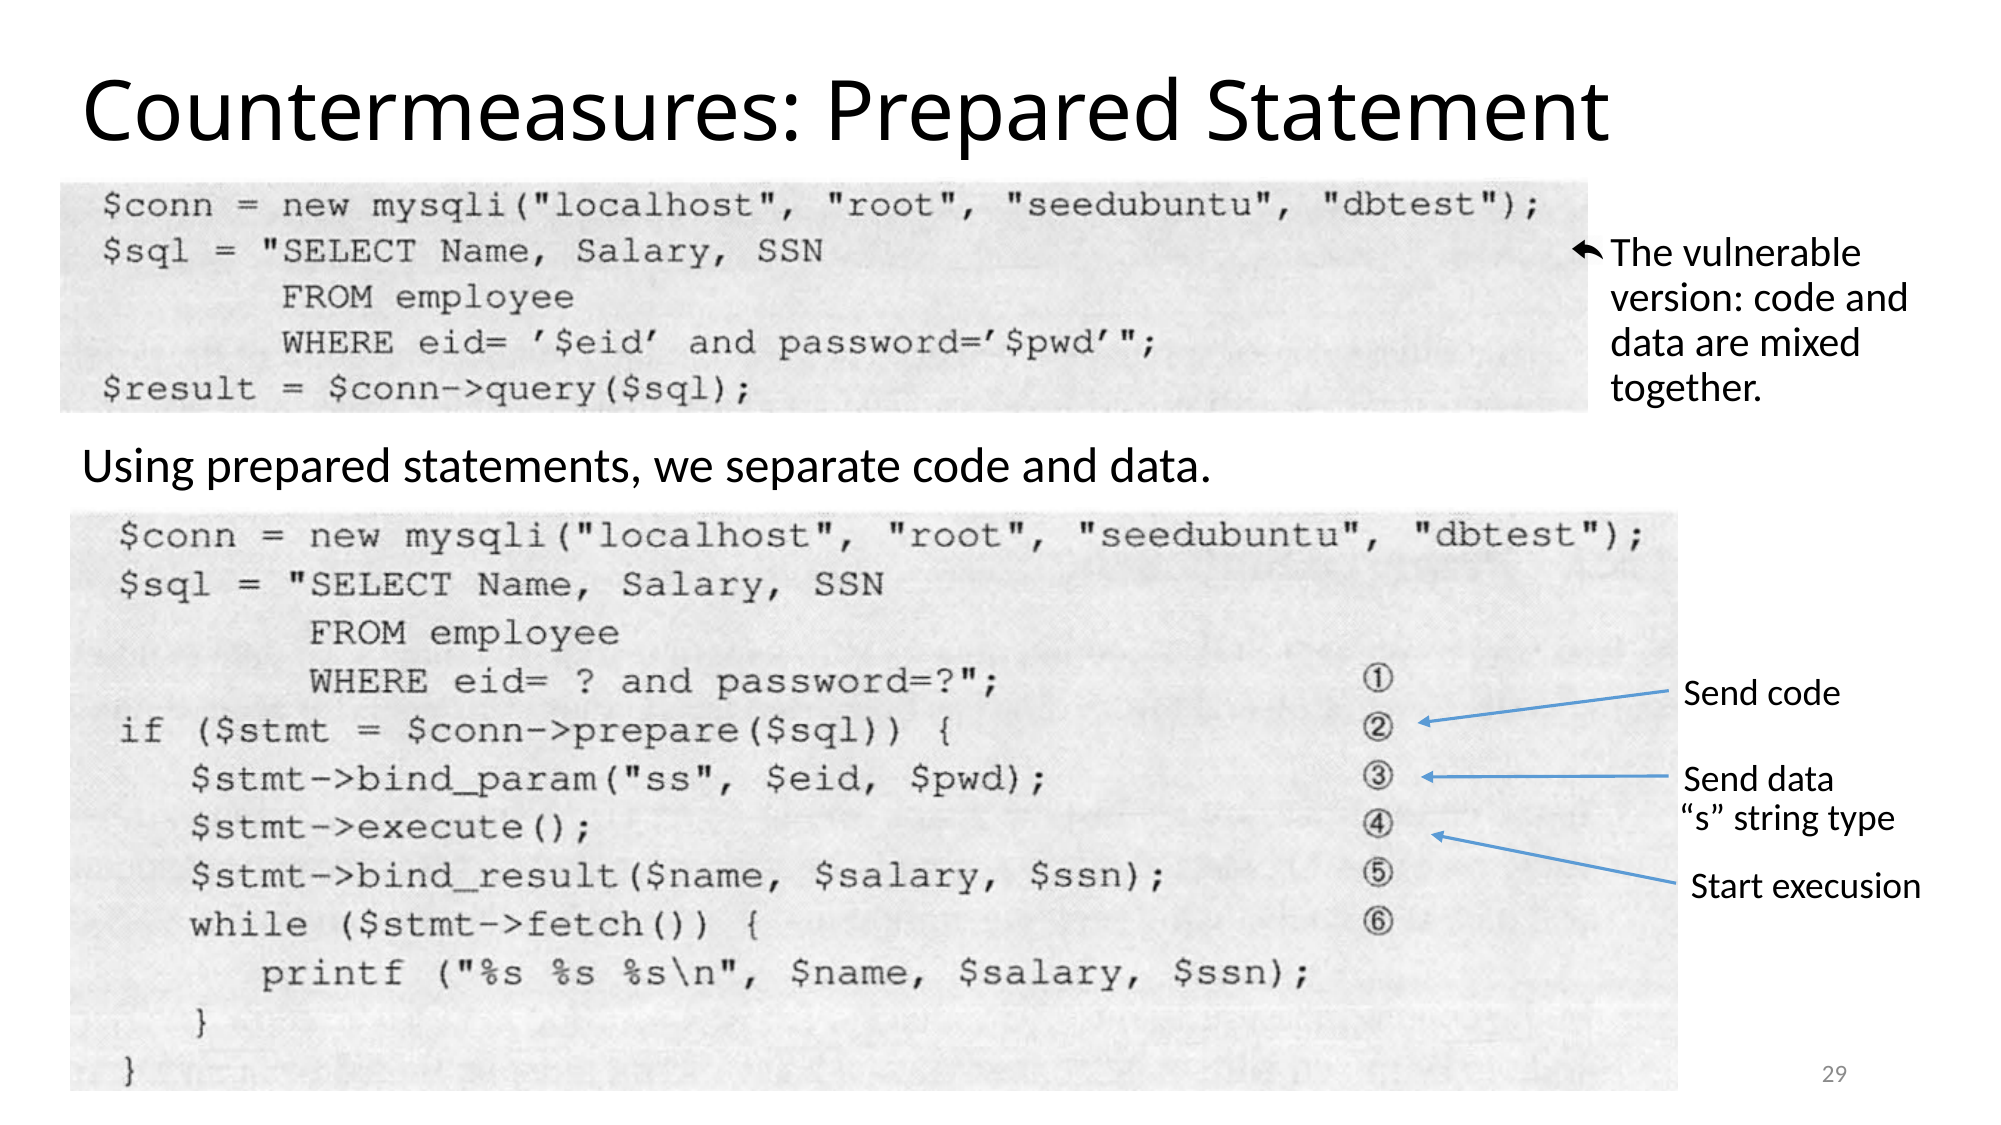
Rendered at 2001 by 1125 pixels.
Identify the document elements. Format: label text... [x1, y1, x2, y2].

text_box “s” string type [1678, 785, 1911, 846]
text_box Using prepared statements, we separate code and data. [66, 425, 1239, 501]
text_box Send code [1678, 660, 1857, 721]
title Countermeasures: Prepared Statement [66, 5, 1863, 222]
picture [60, 177, 1603, 413]
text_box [1430, 834, 1675, 884]
text_box Start execusion [1678, 853, 1938, 914]
picture [70, 507, 1678, 1091]
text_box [1417, 691, 1668, 724]
slide_number 29 [1412, 1042, 1863, 1103]
text_box The vulnerable version: code and data are mixed together. [1588, 222, 2000, 332]
text_box Send data [1678, 746, 1850, 785]
